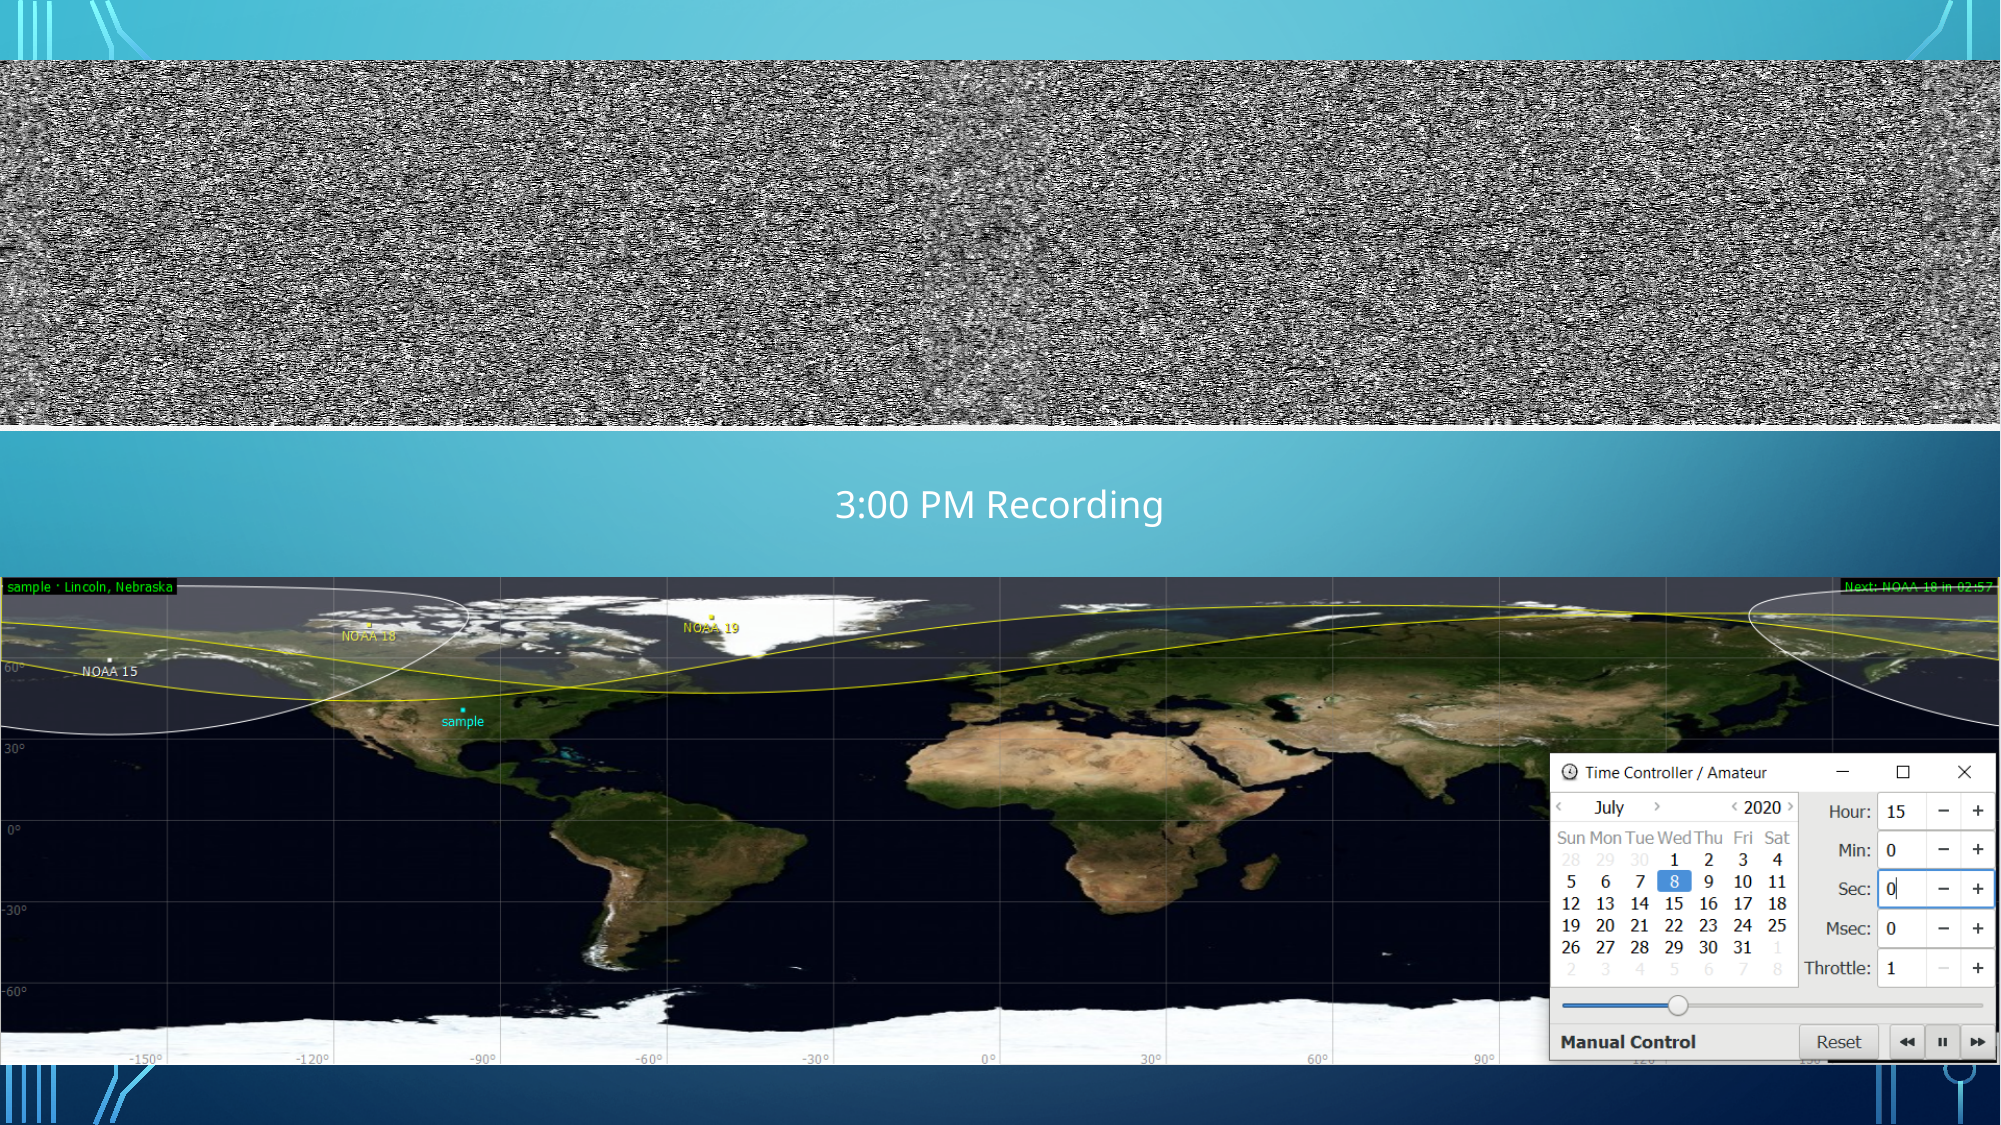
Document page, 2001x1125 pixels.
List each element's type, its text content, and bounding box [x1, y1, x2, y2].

picture [0, 59, 2000, 431]
text_box 3:00 PM Recording [271, 473, 1729, 534]
picture [0, 576, 2000, 1065]
